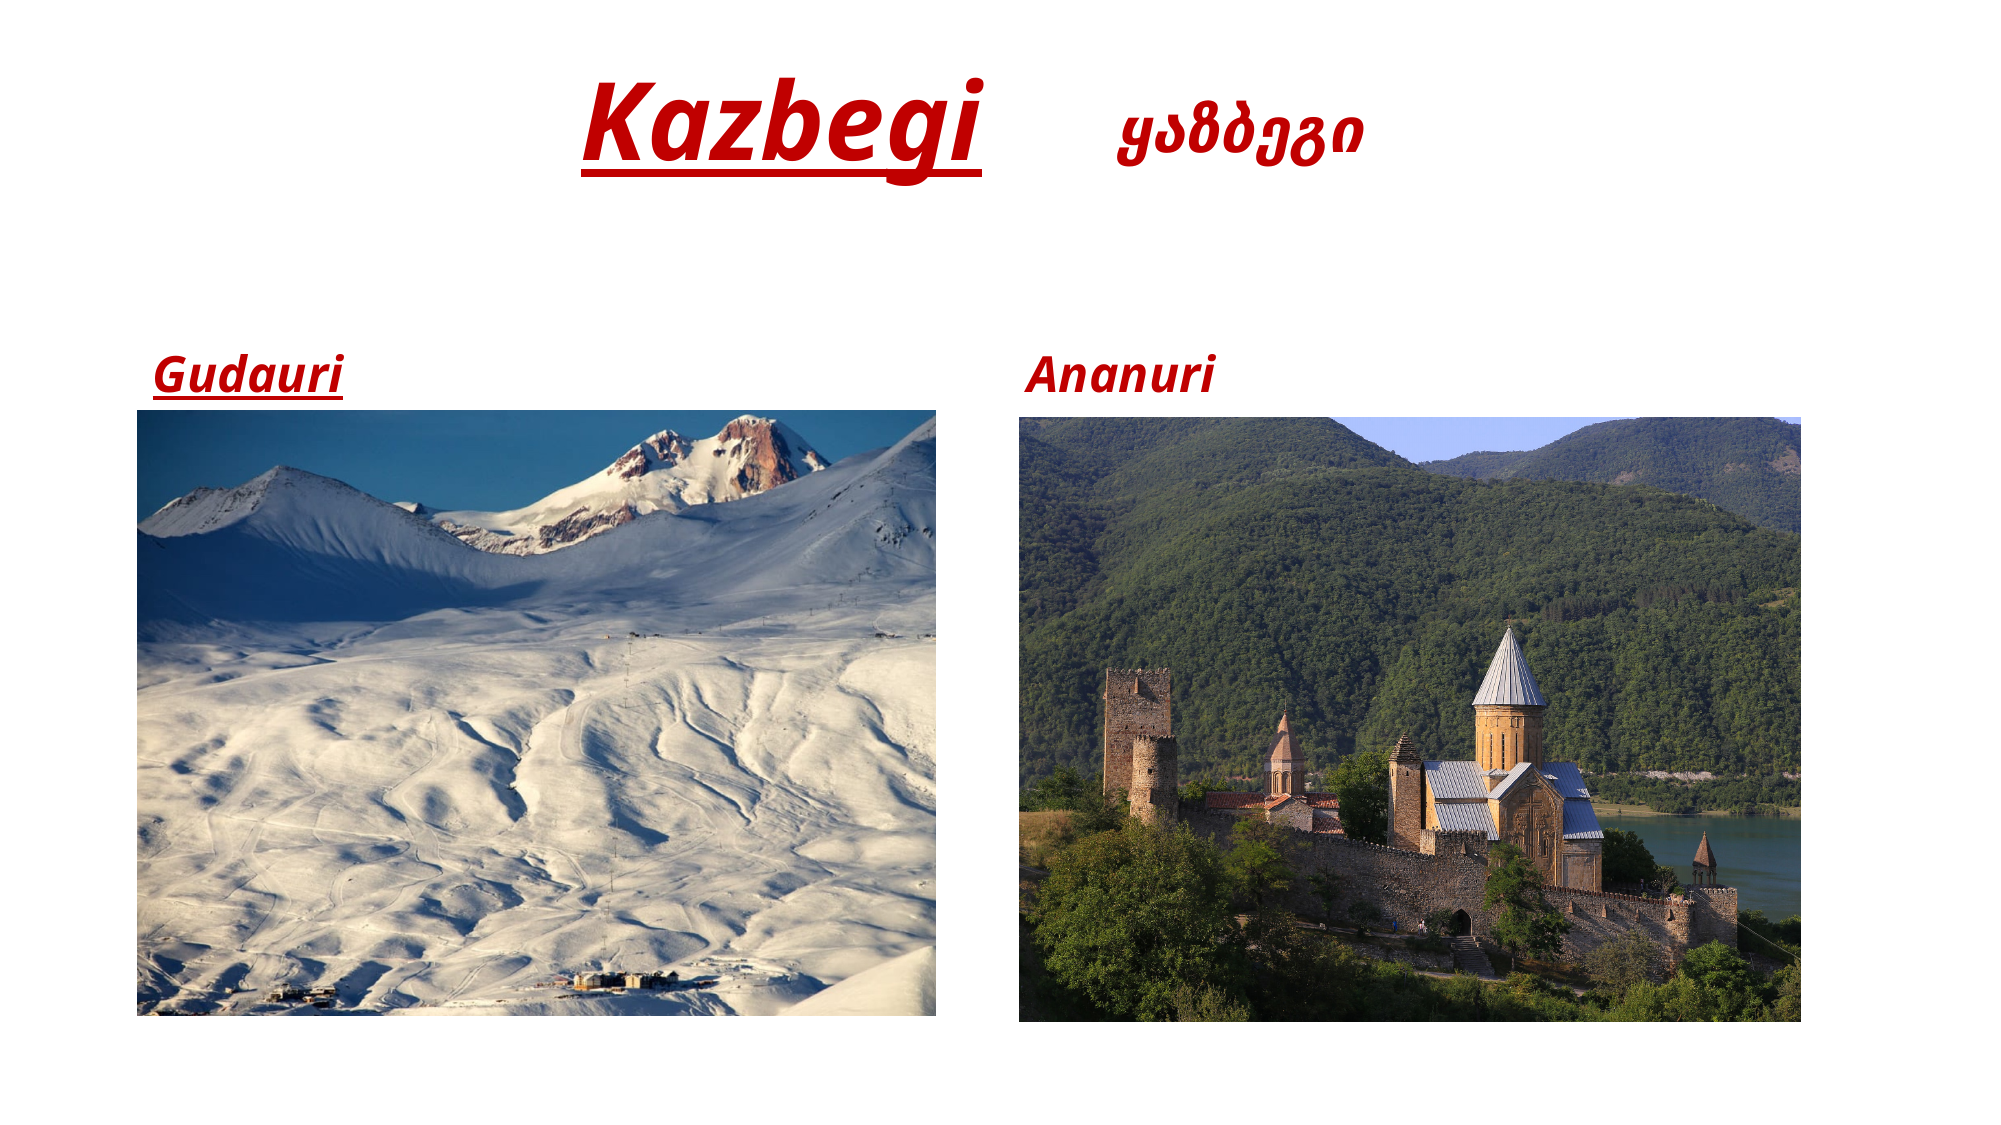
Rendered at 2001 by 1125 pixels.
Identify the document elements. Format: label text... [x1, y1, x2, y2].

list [137, 410, 936, 1016]
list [1019, 417, 1801, 1022]
text_box ყაზბეგი [1101, 82, 2000, 172]
title Kazbegi [565, 17, 2000, 235]
list Gudauri [137, 275, 984, 411]
list Ananuri [1012, 275, 1863, 411]
